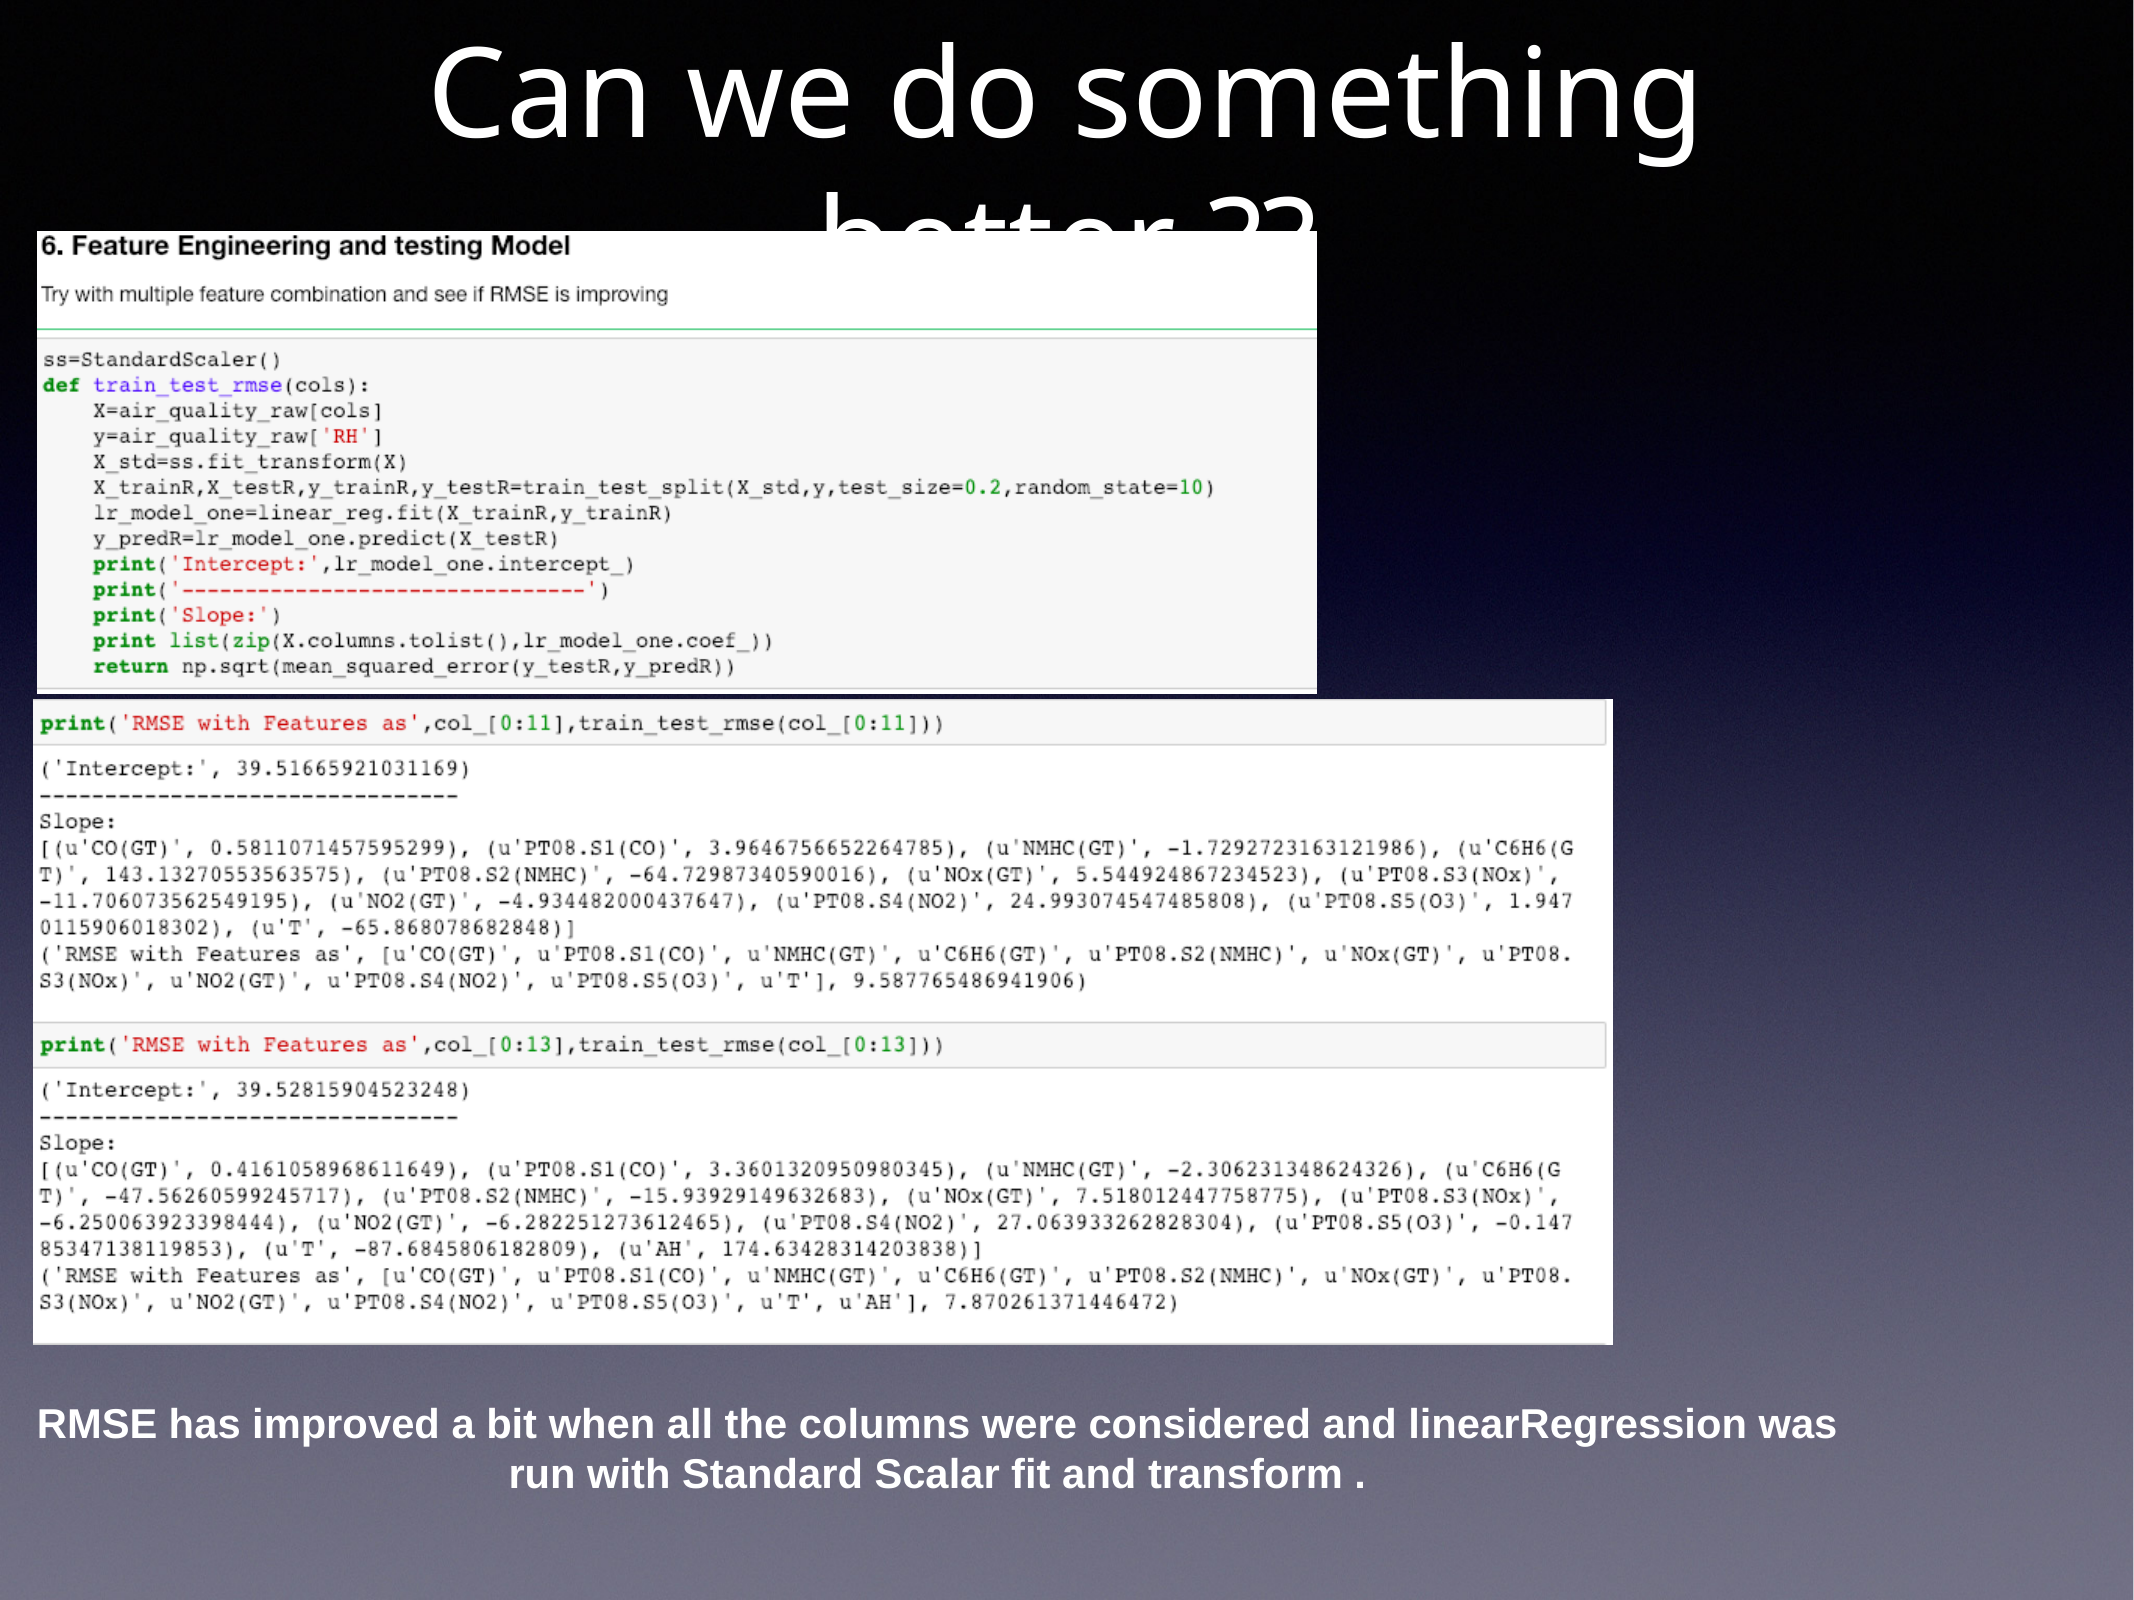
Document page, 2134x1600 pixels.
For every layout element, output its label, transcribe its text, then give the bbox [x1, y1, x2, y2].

text_box RMSE has improved a bit when all the columns were considered and linearRegression was run with Standard Scalar fit and transform . [27, 1350, 1848, 1543]
picture [0, 0, 2134, 1600]
title Can we do something better ?? [155, 66, 1978, 259]
